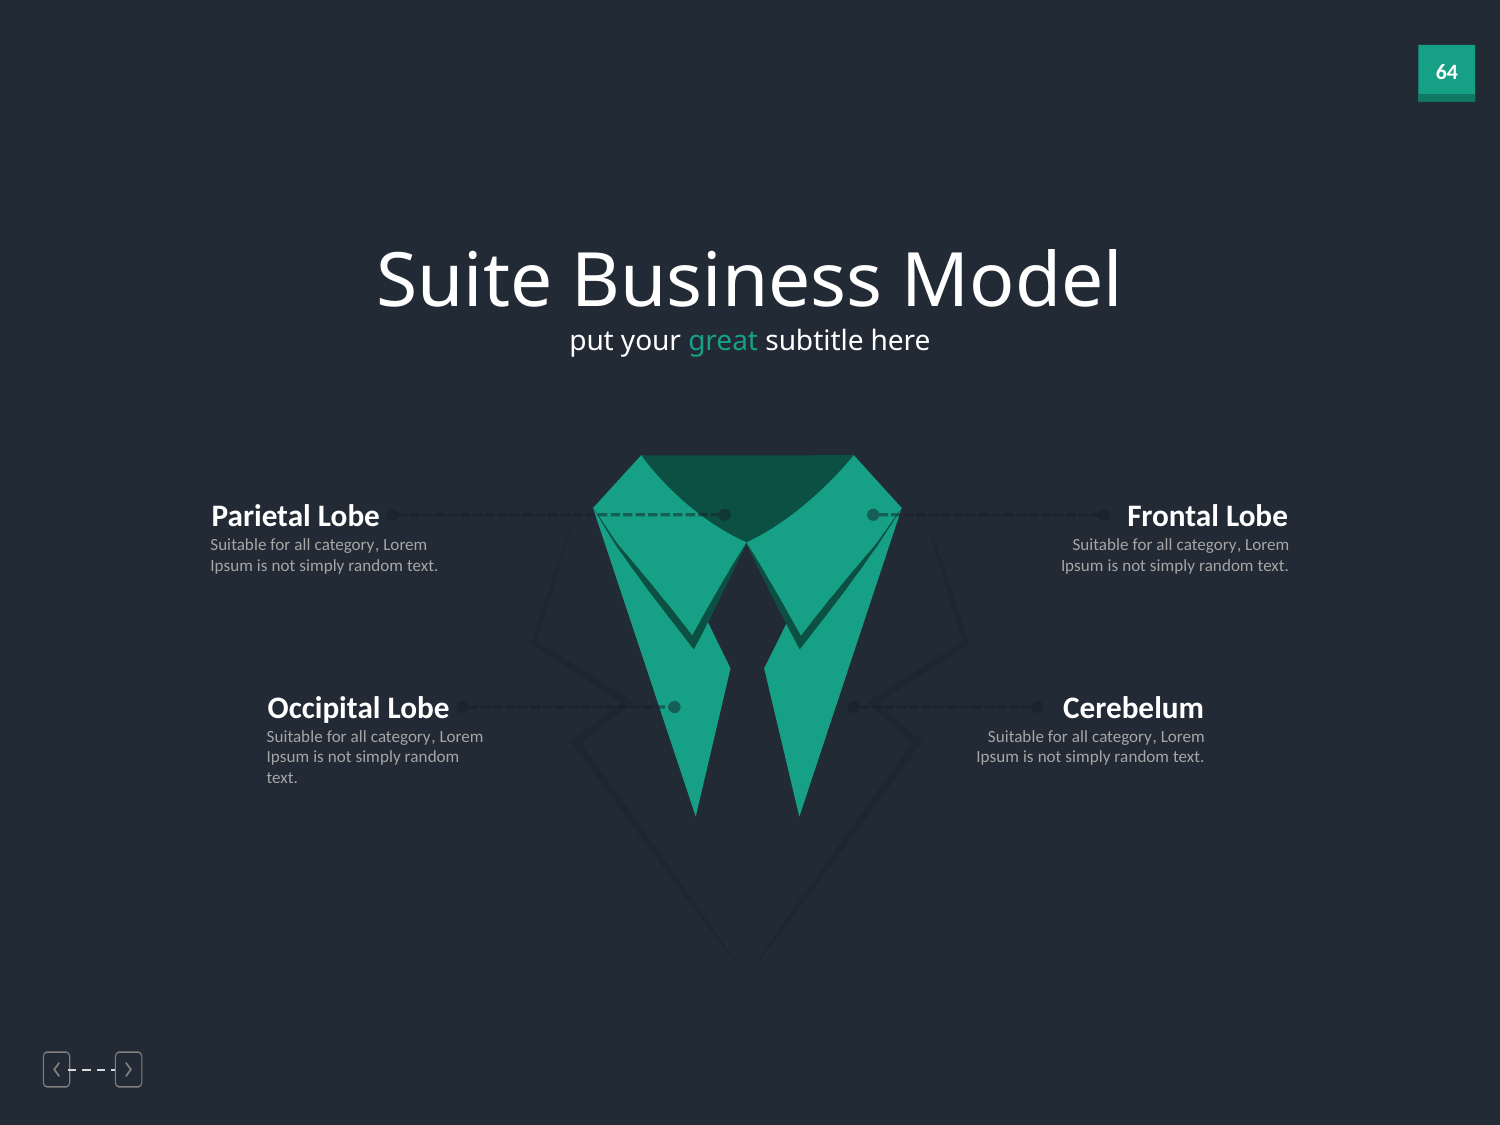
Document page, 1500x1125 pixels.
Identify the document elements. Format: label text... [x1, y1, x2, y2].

text_box [795, 455, 902, 512]
text_box put your great subtitle here [554, 330, 946, 364]
text_box [593, 455, 697, 512]
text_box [948, 679, 1220, 775]
text_box [642, 455, 853, 512]
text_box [1033, 487, 1305, 583]
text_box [195, 487, 472, 583]
text_box Suite Business Model [361, 224, 1139, 330]
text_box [530, 512, 970, 978]
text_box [251, 679, 508, 796]
